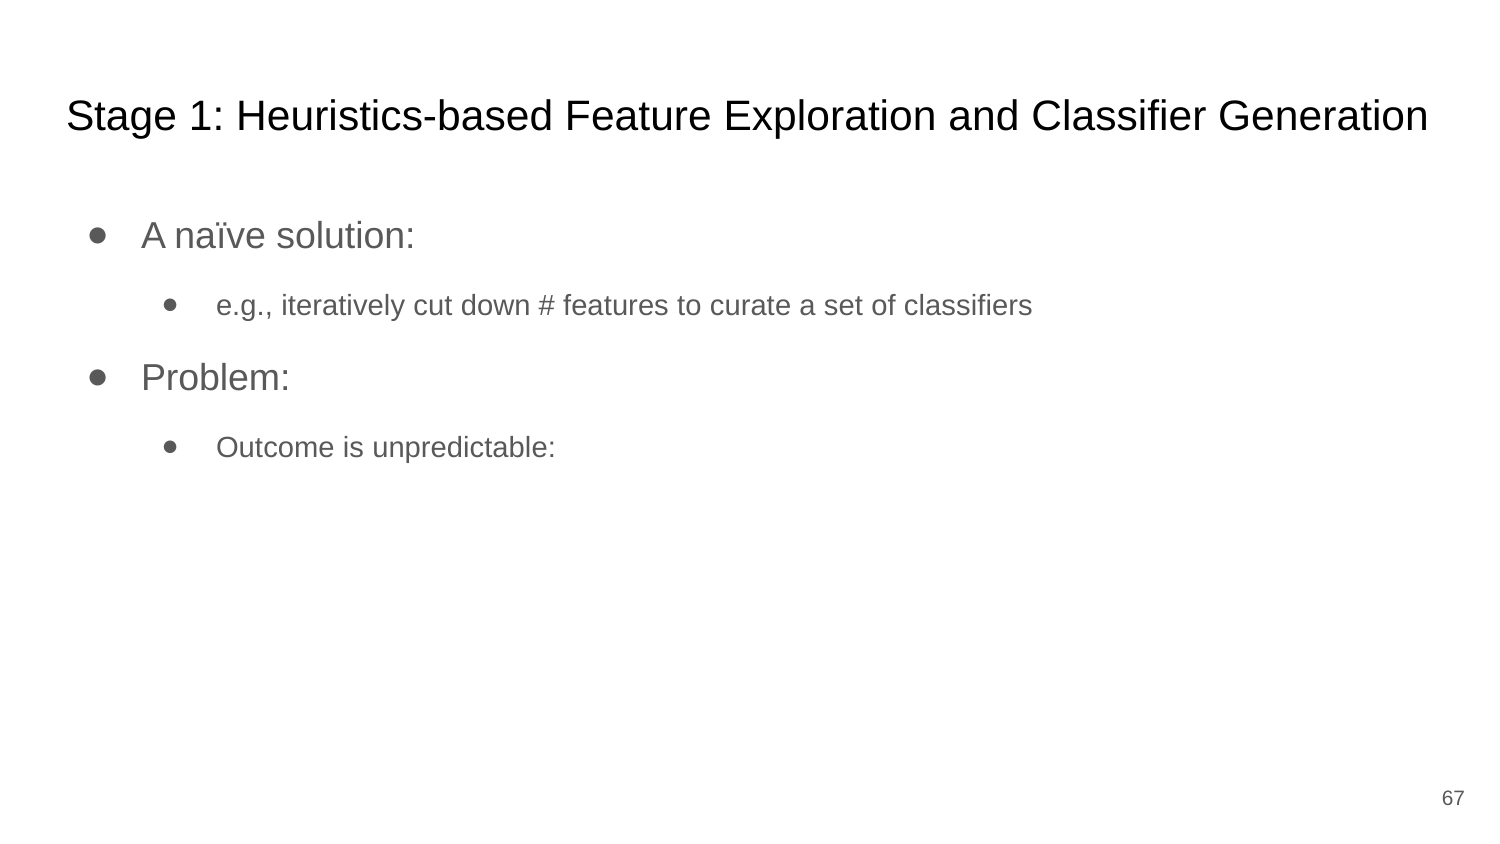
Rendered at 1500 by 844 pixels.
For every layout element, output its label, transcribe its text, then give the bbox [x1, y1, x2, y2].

title Stage 1: Heuristics-based Feature Exploration and Classifier Generation [51, 72, 1449, 167]
list A naïve solution: e.g., iteratively cut down # features to curate a set of classifiers Problem: Outcome is unpredictable: [51, 189, 1449, 750]
slide_number 67 [1389, 764, 1480, 830]
